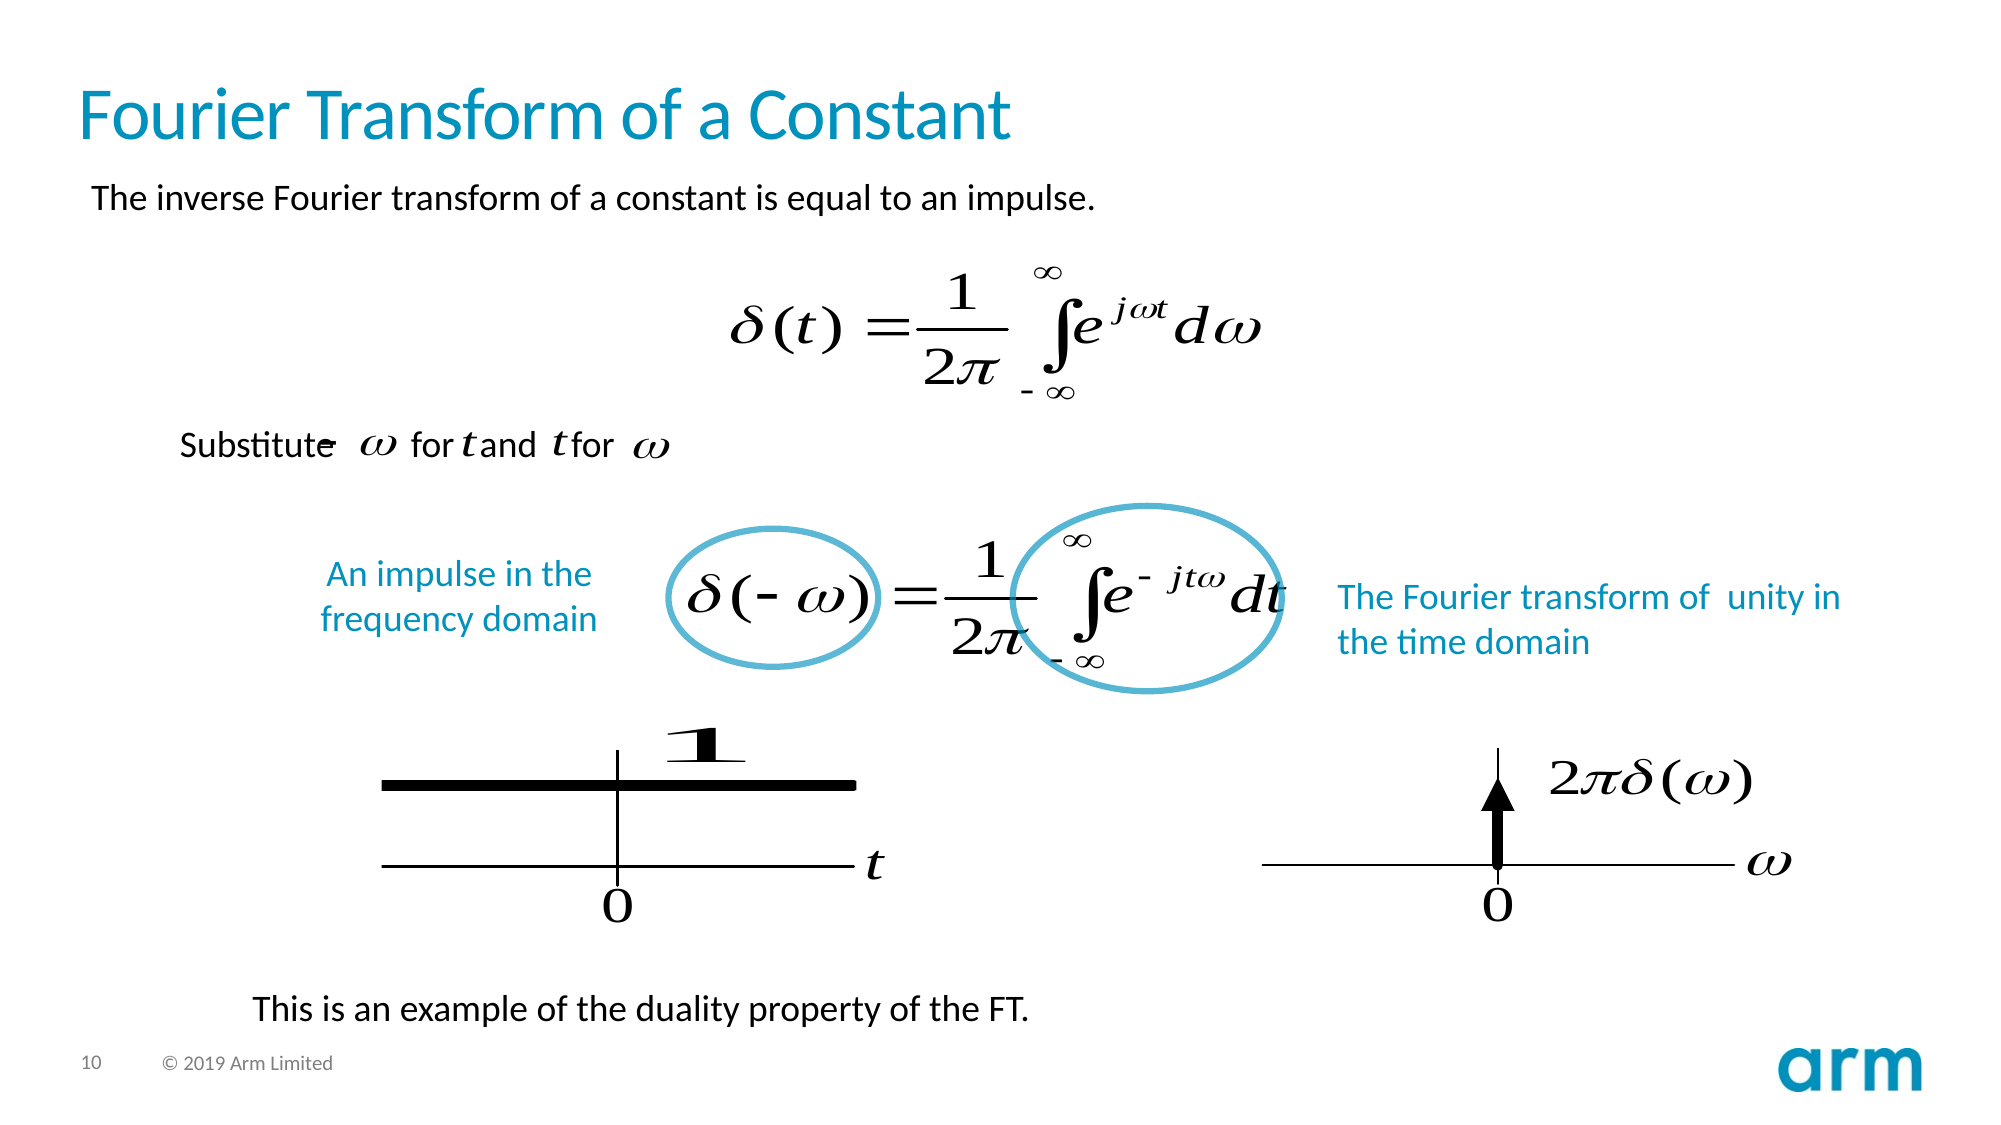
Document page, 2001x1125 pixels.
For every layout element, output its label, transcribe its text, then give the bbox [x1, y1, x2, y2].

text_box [638, 715, 769, 772]
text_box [718, 244, 1273, 410]
picture [1778, 1048, 1794, 1067]
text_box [311, 427, 410, 467]
picture [1261, 748, 1737, 936]
text_box An impulse in the frequency domain [272, 541, 647, 647]
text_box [675, 512, 1302, 680]
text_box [544, 424, 578, 467]
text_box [453, 425, 487, 468]
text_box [624, 430, 681, 469]
picture [1911, 1048, 1922, 1062]
text_box 0 [1097, 505, 1198, 512]
picture [1788, 1056, 1812, 1083]
text_box This is an example of the duality property of the FT. [237, 977, 1046, 1037]
title Fourier Transform of a Constant [78, 78, 1922, 186]
text_box [667, 572, 675, 623]
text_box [1537, 748, 1766, 815]
text_box The inverse Fourier transform of a constant is equal to an impulse. [76, 165, 1113, 225]
text_box Substitute for and for [165, 412, 665, 473]
text_box The Fourier transform of unity in the time domain [1322, 564, 1857, 669]
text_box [1736, 841, 1805, 888]
picture [1803, 1048, 1922, 1092]
text_box 0 [1081, 680, 1213, 692]
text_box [856, 841, 897, 892]
picture [381, 749, 857, 938]
picture [1778, 1072, 1794, 1092]
picture [1889, 1048, 1903, 1053]
